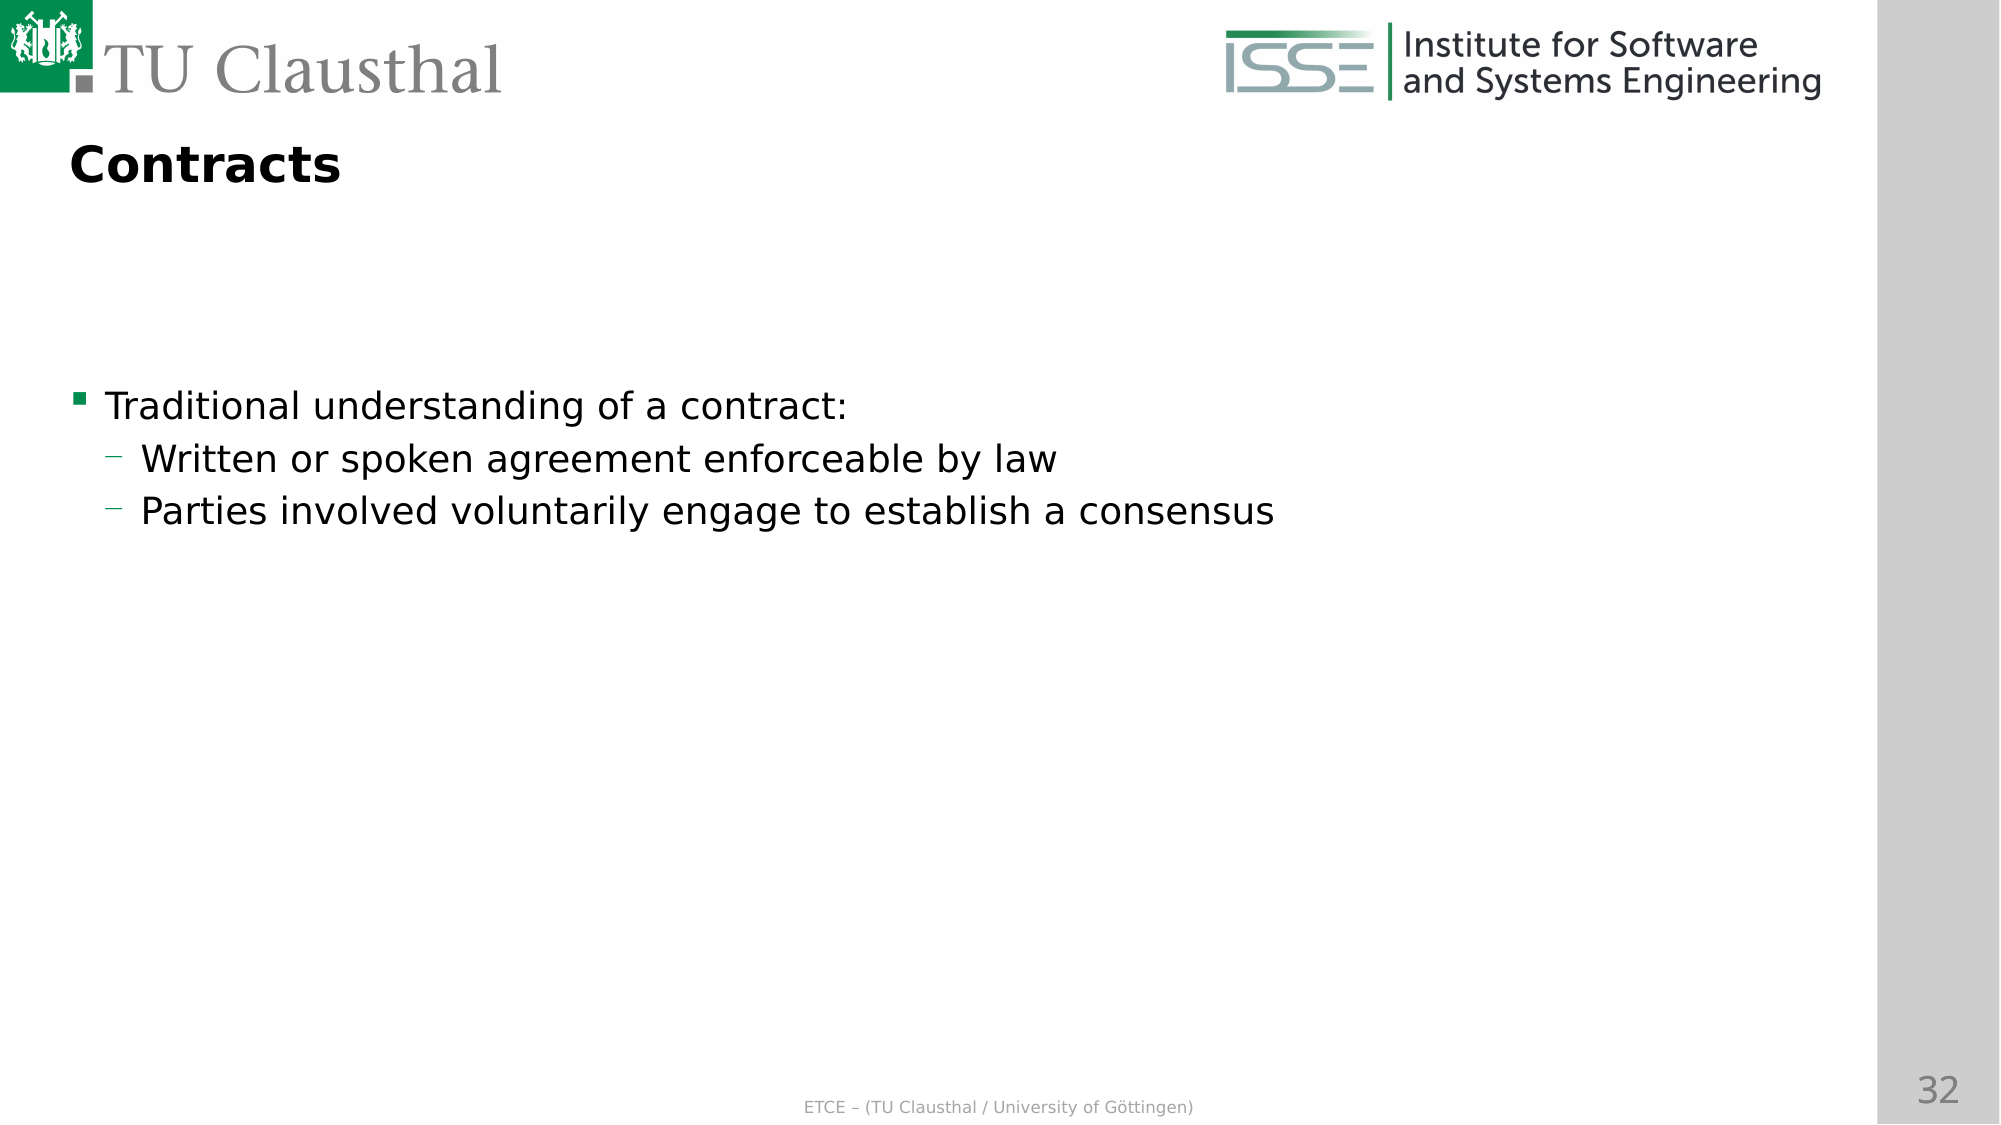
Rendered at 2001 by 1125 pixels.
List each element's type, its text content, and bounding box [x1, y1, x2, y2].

picture [0, 0, 501, 93]
picture [1218, 22, 1826, 107]
text_box Contracts [55, 125, 1819, 208]
text_box Traditional understanding of a contract: Written or spoken agreement enforceable by law Parties involved voluntarily engage to establish a consensus [55, 375, 1819, 1035]
